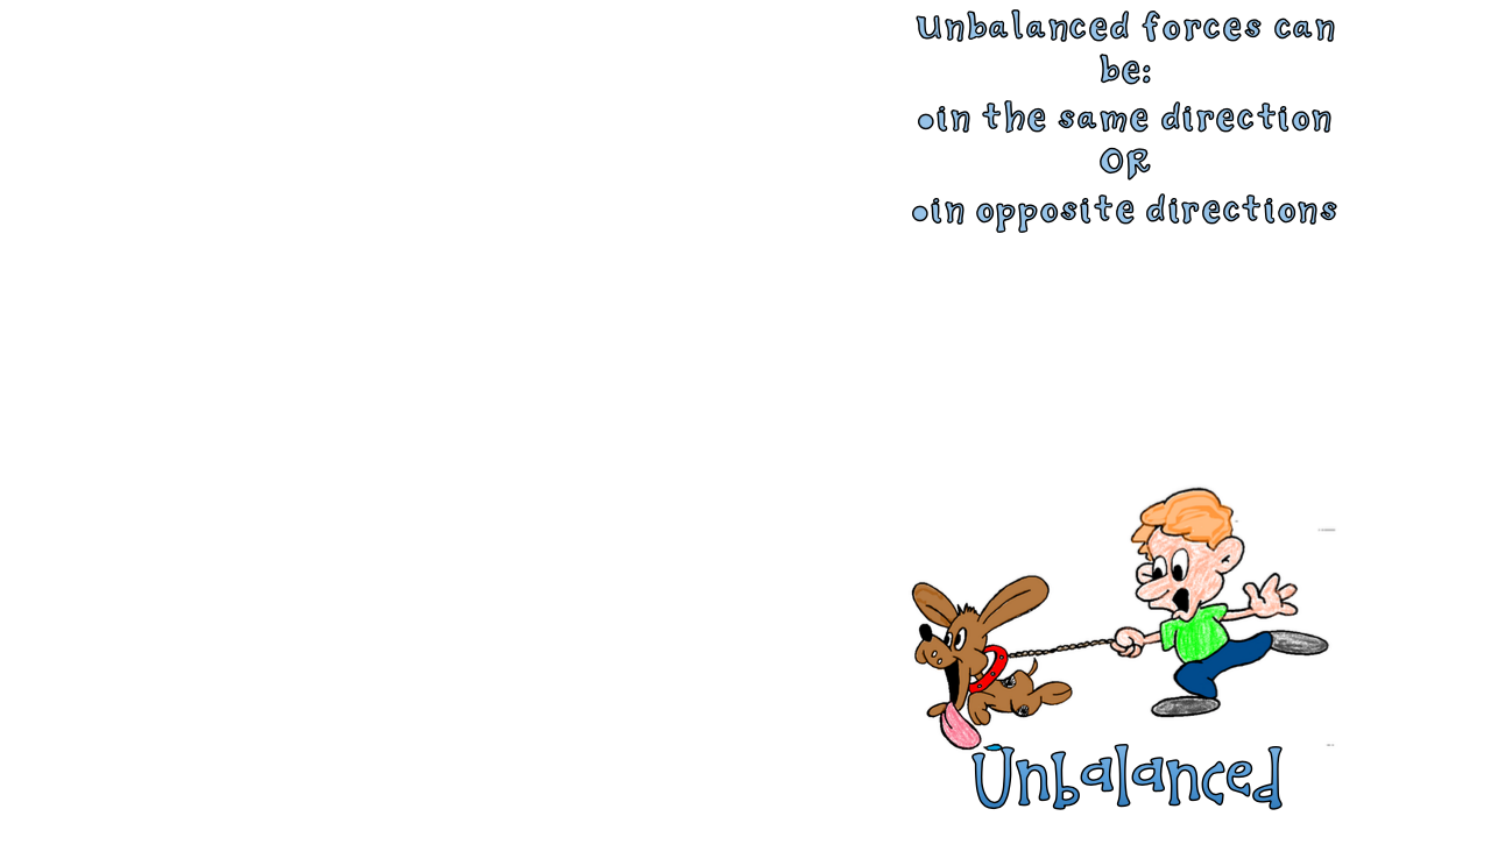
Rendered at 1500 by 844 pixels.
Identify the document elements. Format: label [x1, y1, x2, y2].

picture [904, 0, 1349, 844]
